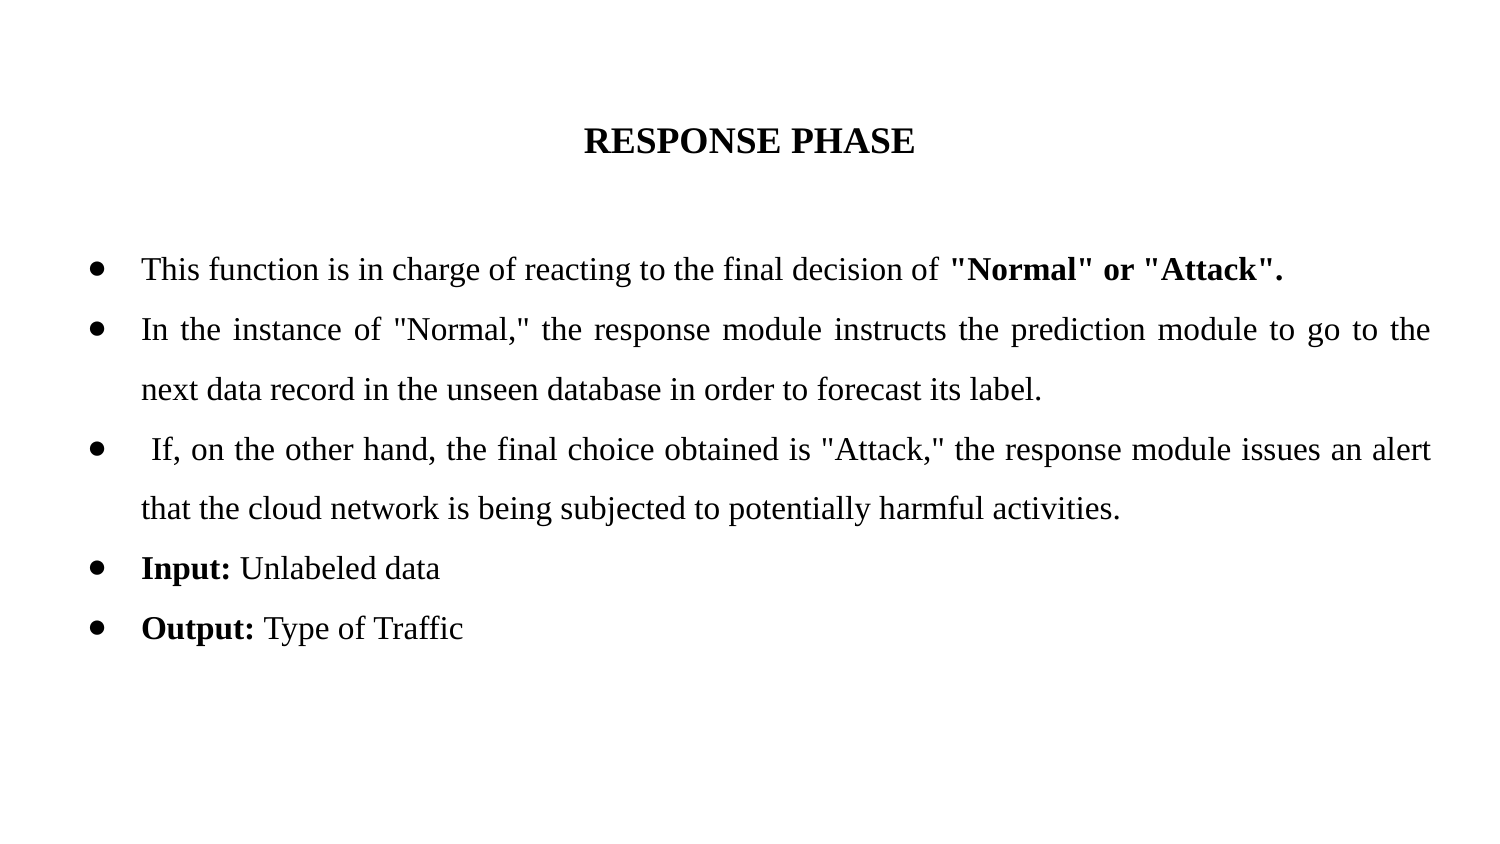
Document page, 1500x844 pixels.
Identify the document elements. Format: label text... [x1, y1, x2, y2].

title RESPONSE PHASE [51, 78, 1449, 172]
list This function is in charge of reacting to the final decision of "Normal" or "Attack". In the instance of "Normal," the response module instructs the prediction module to go to the next data record in the unseen database in order to forecast its label. If, on the other hand, the final choice obtained is "Attack," the response module issues an alert that the cloud network is being subjected to potentially harmful activities. Input: Unlabeled data Output: Type of Traffic [51, 172, 1449, 750]
